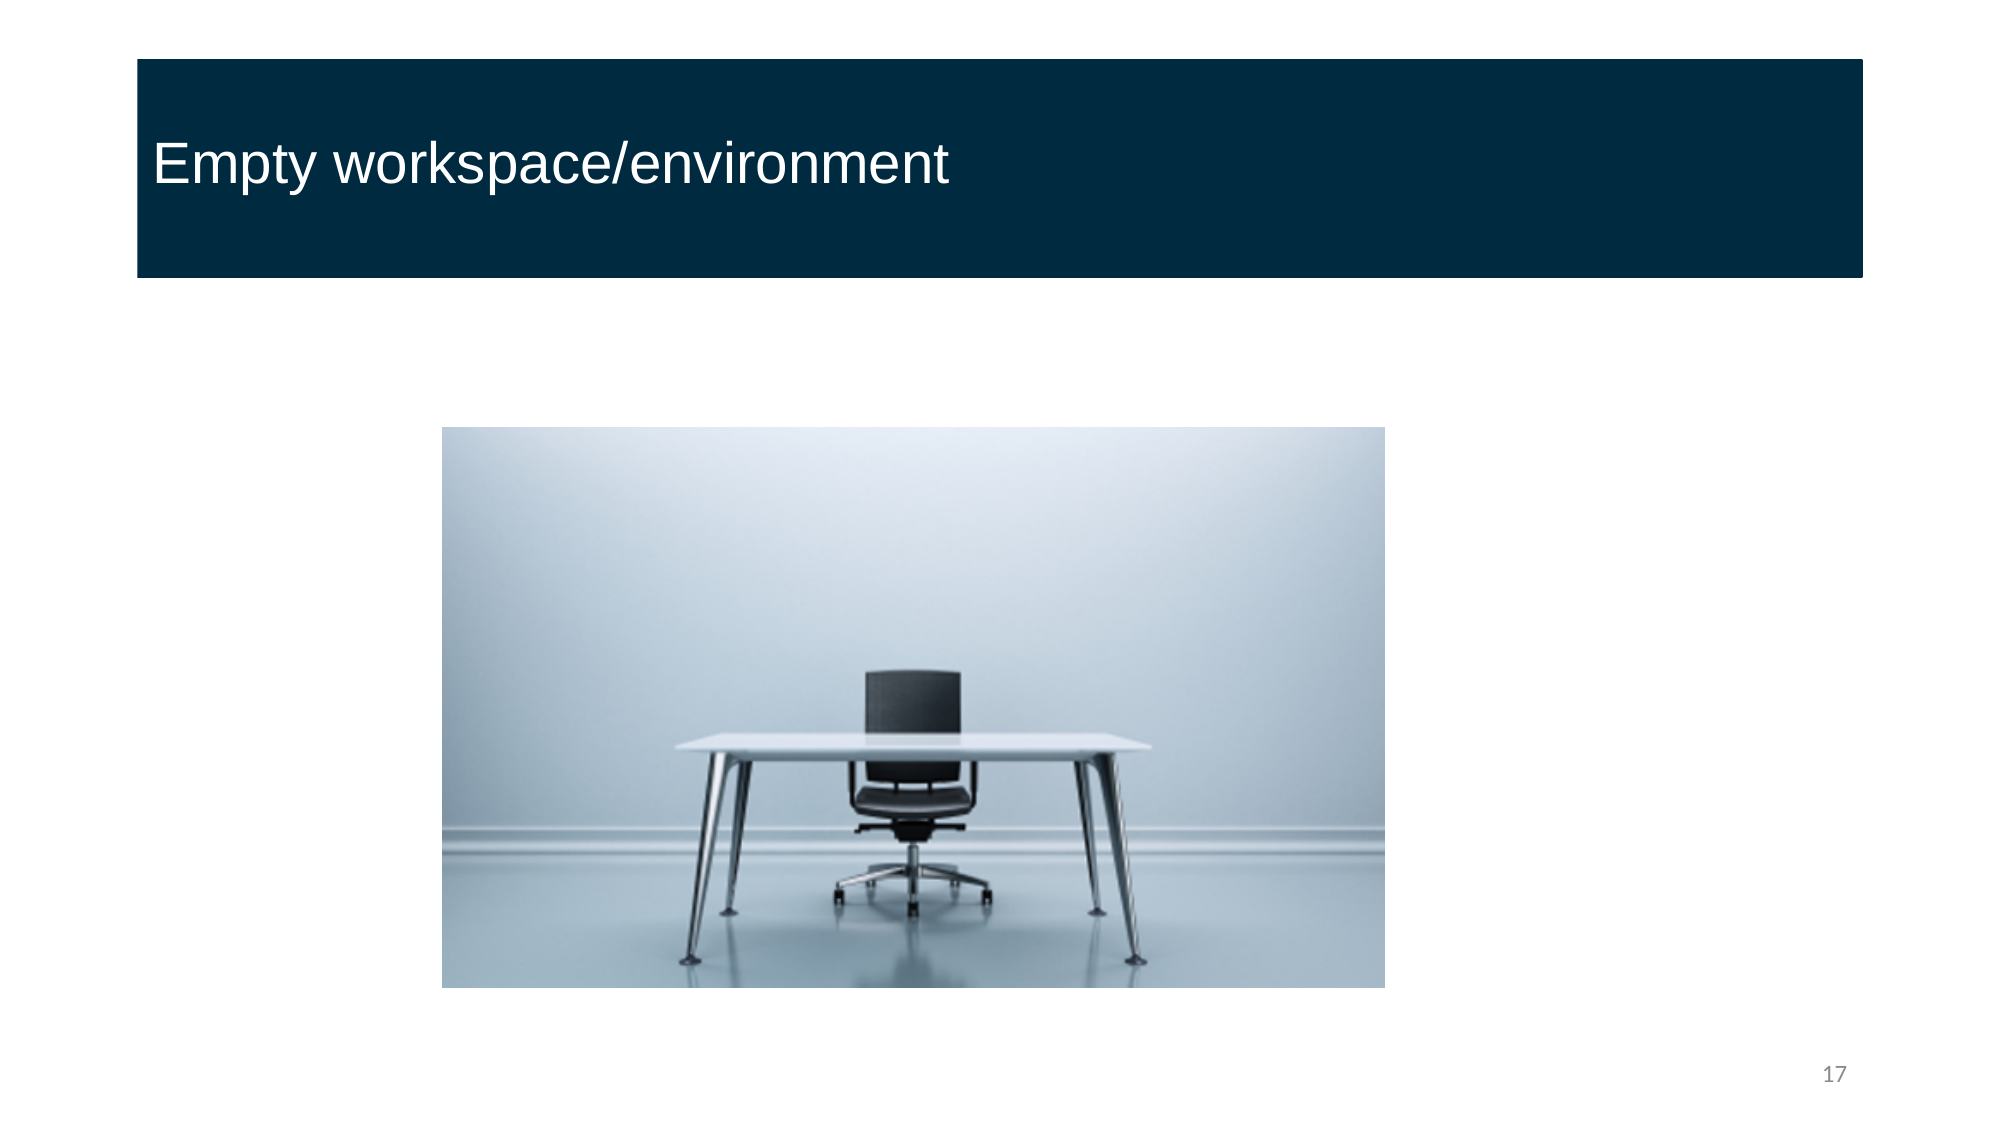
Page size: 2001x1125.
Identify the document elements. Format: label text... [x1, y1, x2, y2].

slide_number 17 [1412, 1042, 1863, 1103]
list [442, 426, 1385, 988]
title Empty workspace/environment [137, 59, 1863, 278]
